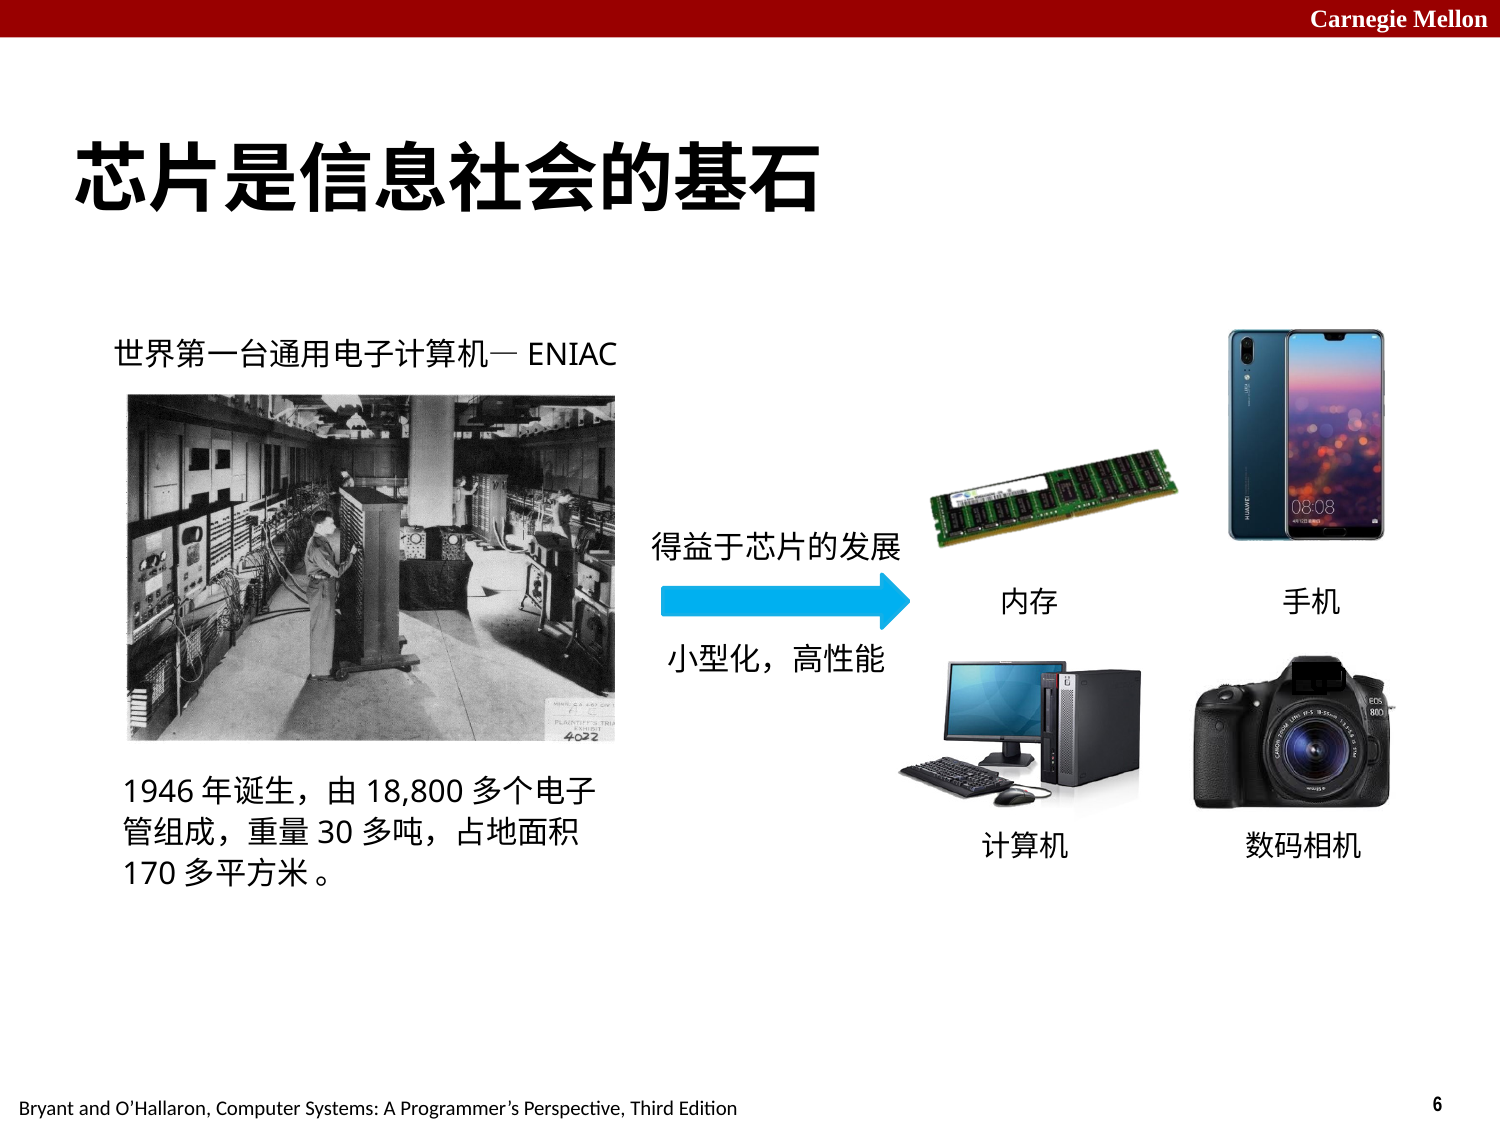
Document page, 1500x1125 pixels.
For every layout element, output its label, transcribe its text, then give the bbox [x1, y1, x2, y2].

picture [126, 393, 615, 744]
text_box 内存 [985, 575, 1127, 626]
text_box 计算机 [966, 836, 1085, 870]
picture [916, 434, 1197, 563]
text_box 得益于芯片的发展 [636, 519, 917, 572]
text_box [662, 574, 909, 629]
text_box 小型化，高性能 [652, 632, 885, 685]
picture [886, 633, 1165, 829]
picture [1227, 329, 1385, 542]
text_box 数码相机 [1230, 831, 1396, 870]
text_box 世界第一台通用电子计算机—ENIAC [98, 326, 633, 380]
title 芯片是信息社会的基石 [58, 113, 1305, 239]
text_box 1946年诞生，由18,800多个电子管组成，重量30多吨，占地面积170多平方米 。 [107, 759, 634, 898]
picture [1183, 631, 1405, 824]
text_box 手机 [1267, 575, 1359, 626]
